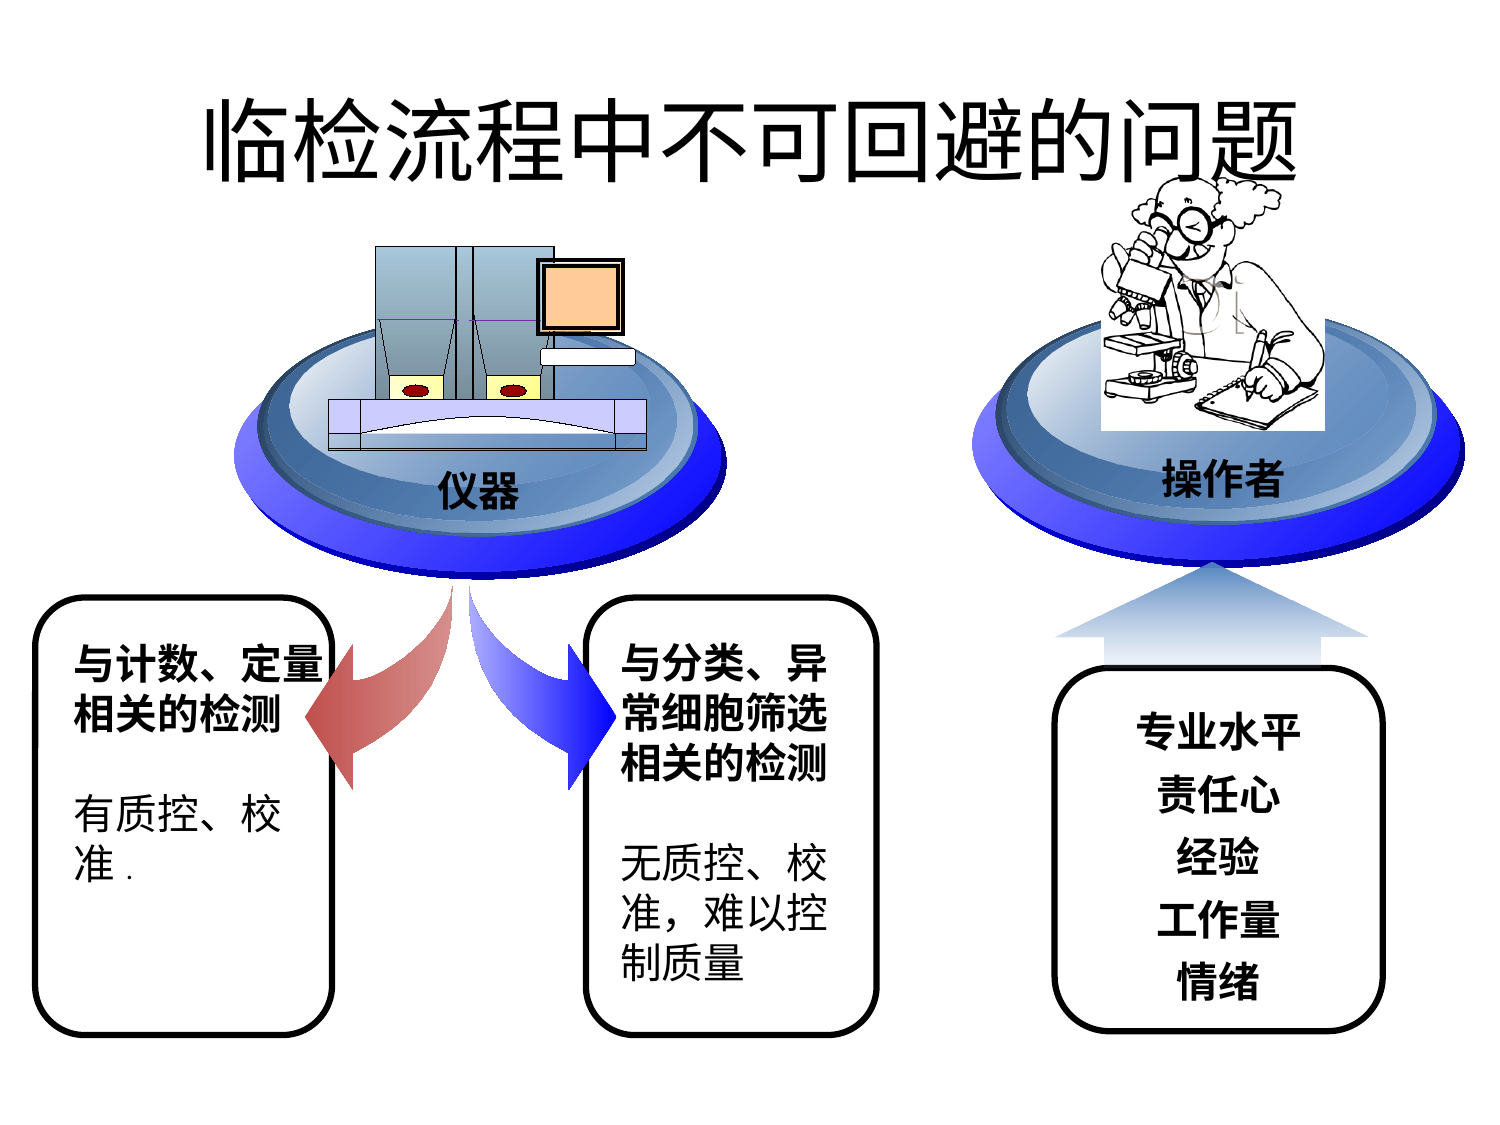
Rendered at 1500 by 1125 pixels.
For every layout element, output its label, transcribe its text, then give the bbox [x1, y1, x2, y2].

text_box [34, 597, 341, 1036]
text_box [972, 175, 1465, 568]
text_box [585, 597, 877, 1036]
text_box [234, 245, 727, 580]
text_box 专业水平 责任心 经验 工作量 情绪 [1054, 667, 1383, 1032]
text_box [572, 775, 580, 787]
text_box [468, 587, 580, 790]
text_box [509, 587, 659, 680]
text_box [1054, 576, 1370, 668]
text_box [346, 587, 453, 790]
text_box [509, 711, 568, 787]
title 临检流程中不可回避的问题 [75, 45, 1425, 233]
